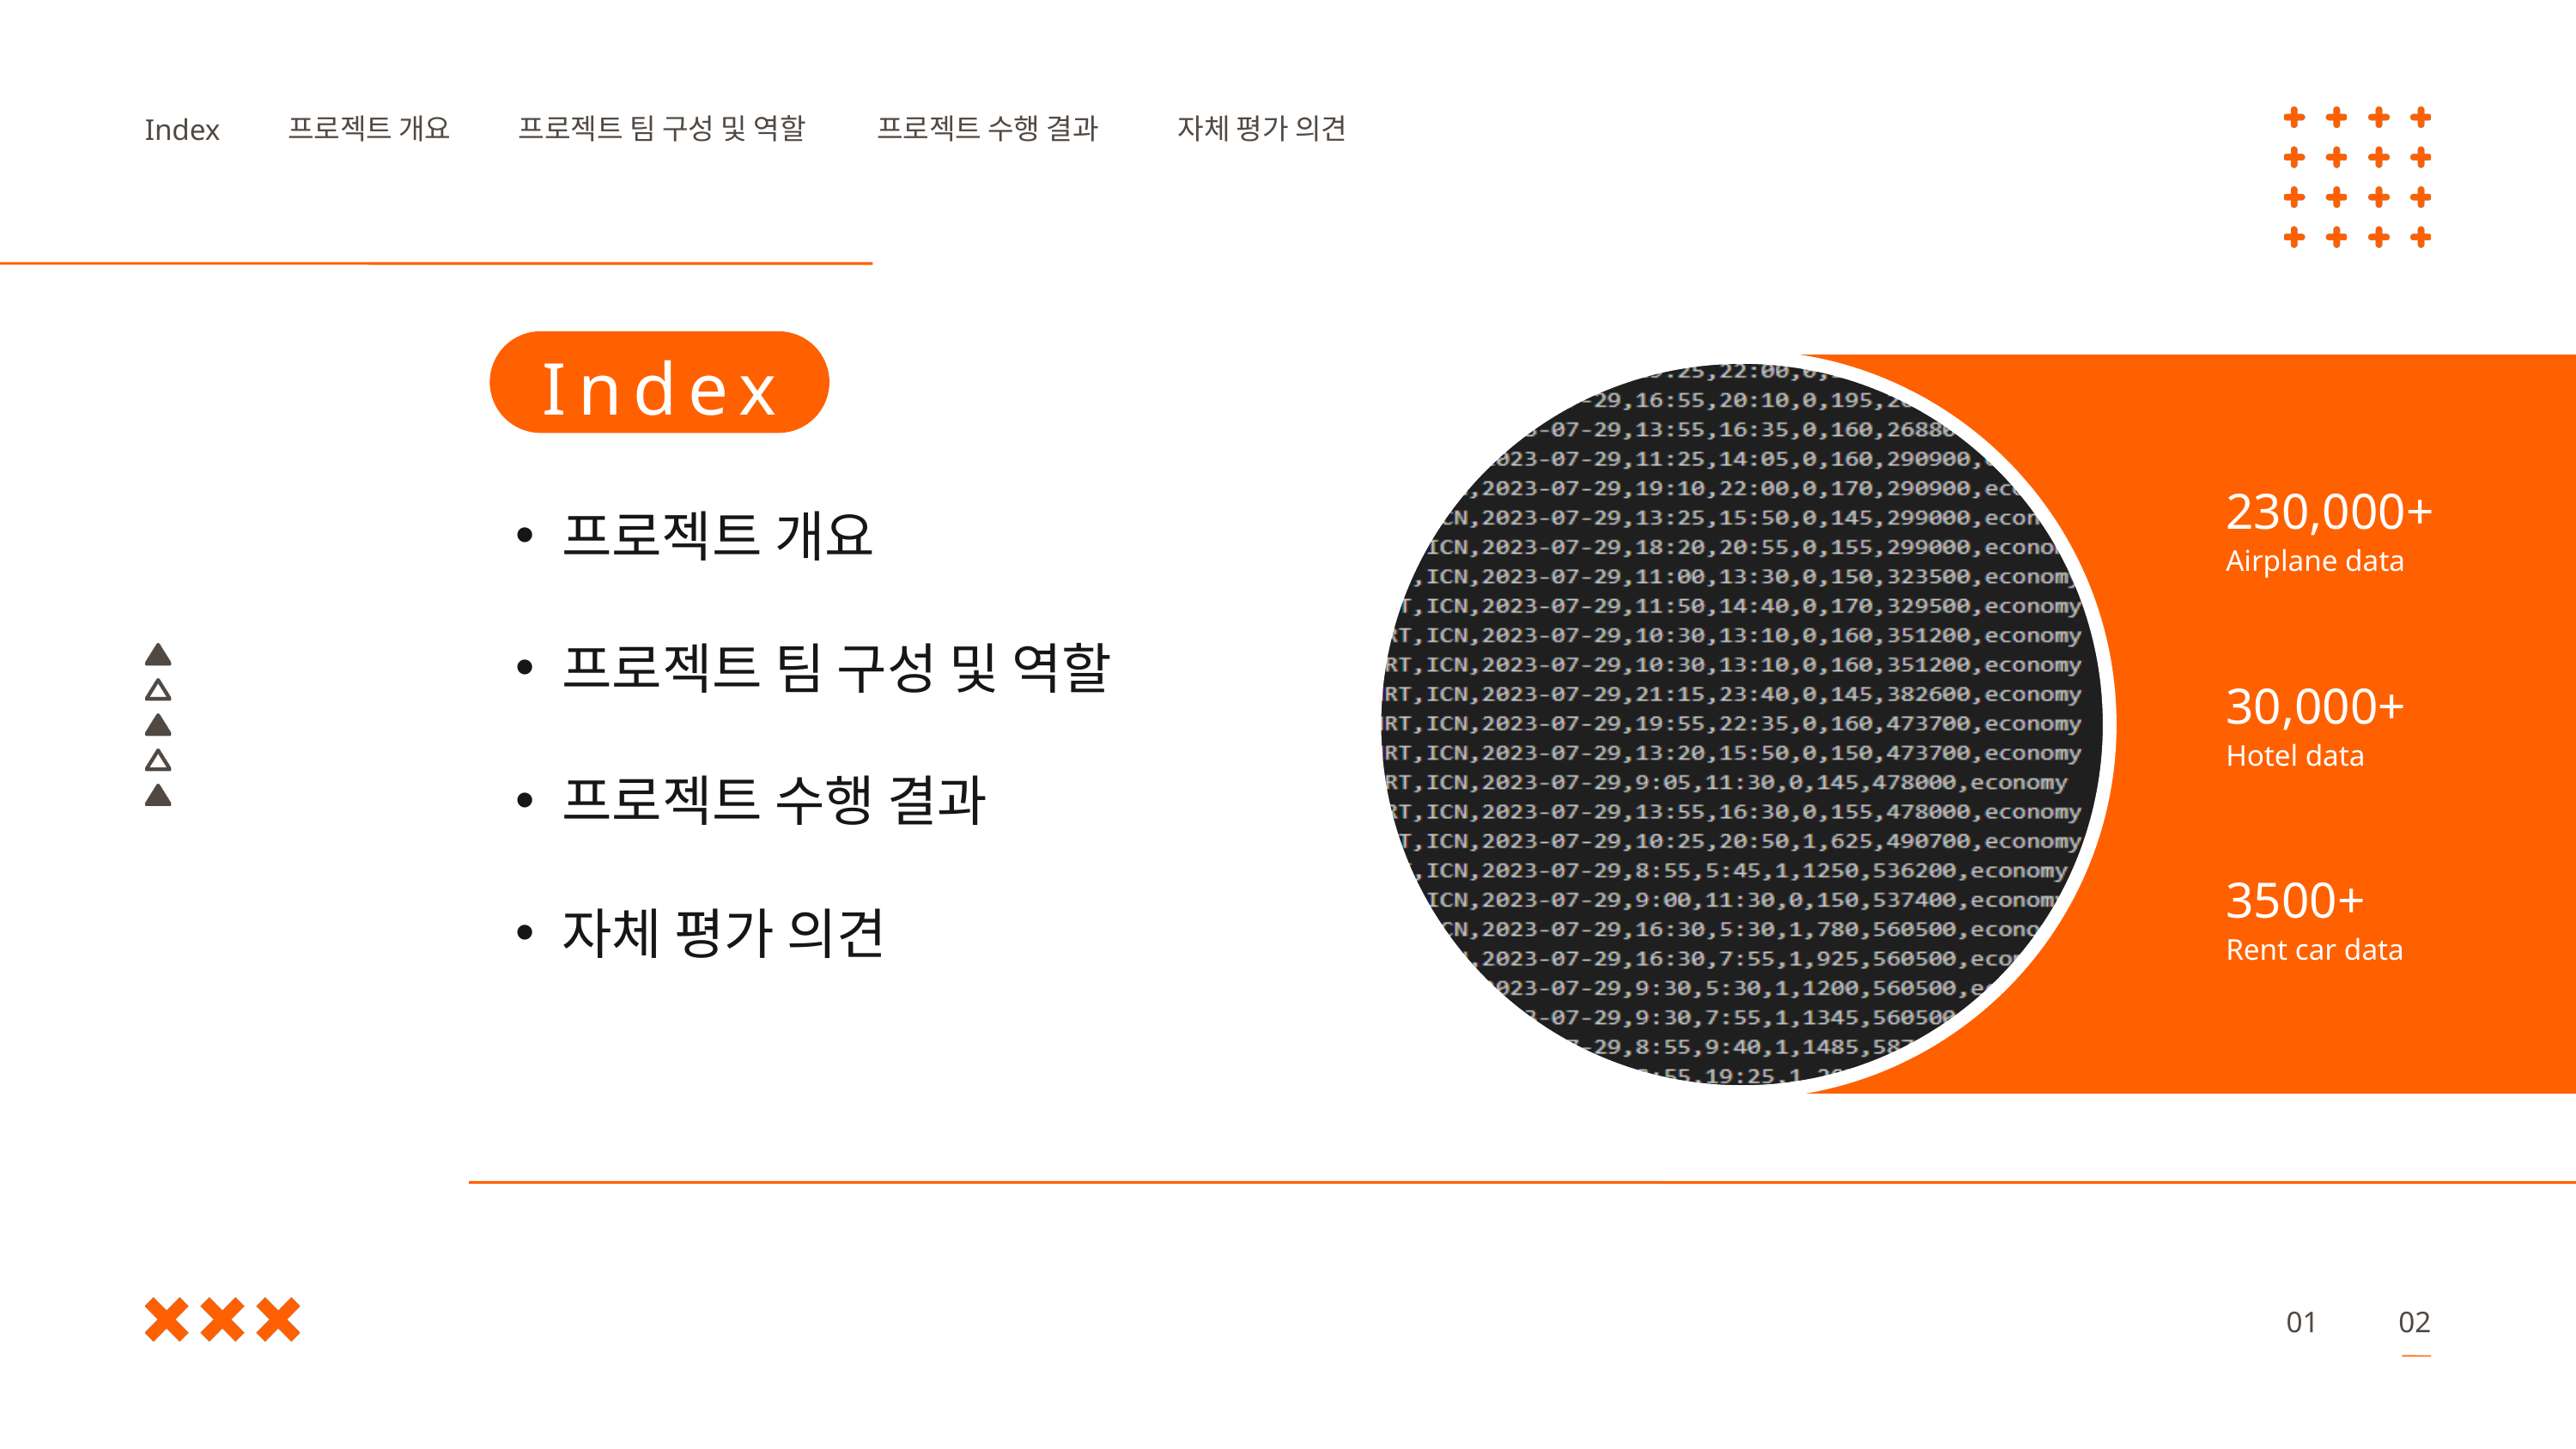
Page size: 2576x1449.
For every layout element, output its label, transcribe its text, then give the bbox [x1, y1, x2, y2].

text_box Index [144, 106, 223, 147]
text_box 프로젝트 개요 [469, 516, 1003, 567]
text_box [144, 643, 172, 806]
text_box [2283, 106, 2348, 252]
text_box 자체 평가 의견 [1177, 105, 1352, 145]
text_box 자체 평가 의견 [469, 913, 1186, 965]
text_box [2367, 106, 2432, 252]
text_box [2130, 355, 2576, 1094]
text_box 프로젝트 팀 구성 및 역할 [469, 648, 1186, 700]
text_box 02 [2345, 1298, 2432, 1339]
text_box 프로젝트 팀 구성 및 역할 [518, 105, 811, 145]
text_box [489, 330, 830, 433]
text_box 프로젝트 개요 [288, 105, 453, 145]
text_box 프로젝트 수행 결과 [469, 780, 1186, 833]
text_box [144, 1297, 301, 1342]
text_box 프로젝트 수행 결과 [876, 105, 1113, 145]
text_box 01 [2233, 1298, 2319, 1339]
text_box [1358, 342, 2126, 1106]
